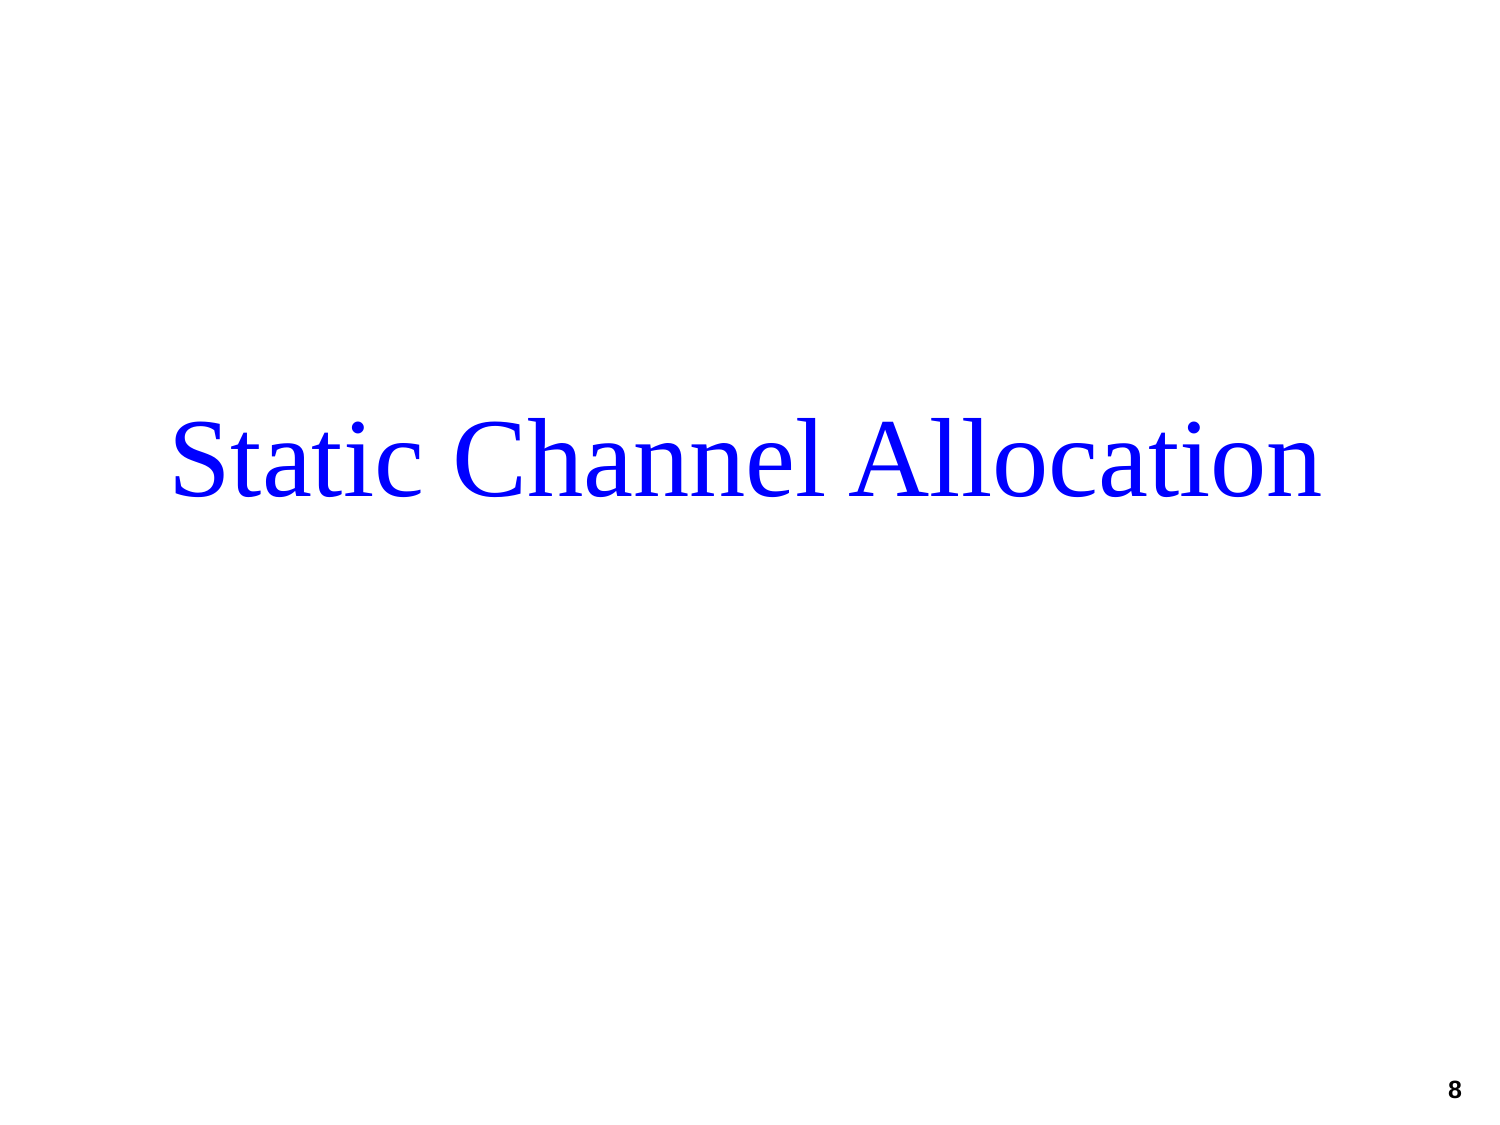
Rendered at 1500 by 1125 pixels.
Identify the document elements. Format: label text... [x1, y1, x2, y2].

subtitle Static Channel Allocation [57, 402, 1465, 880]
